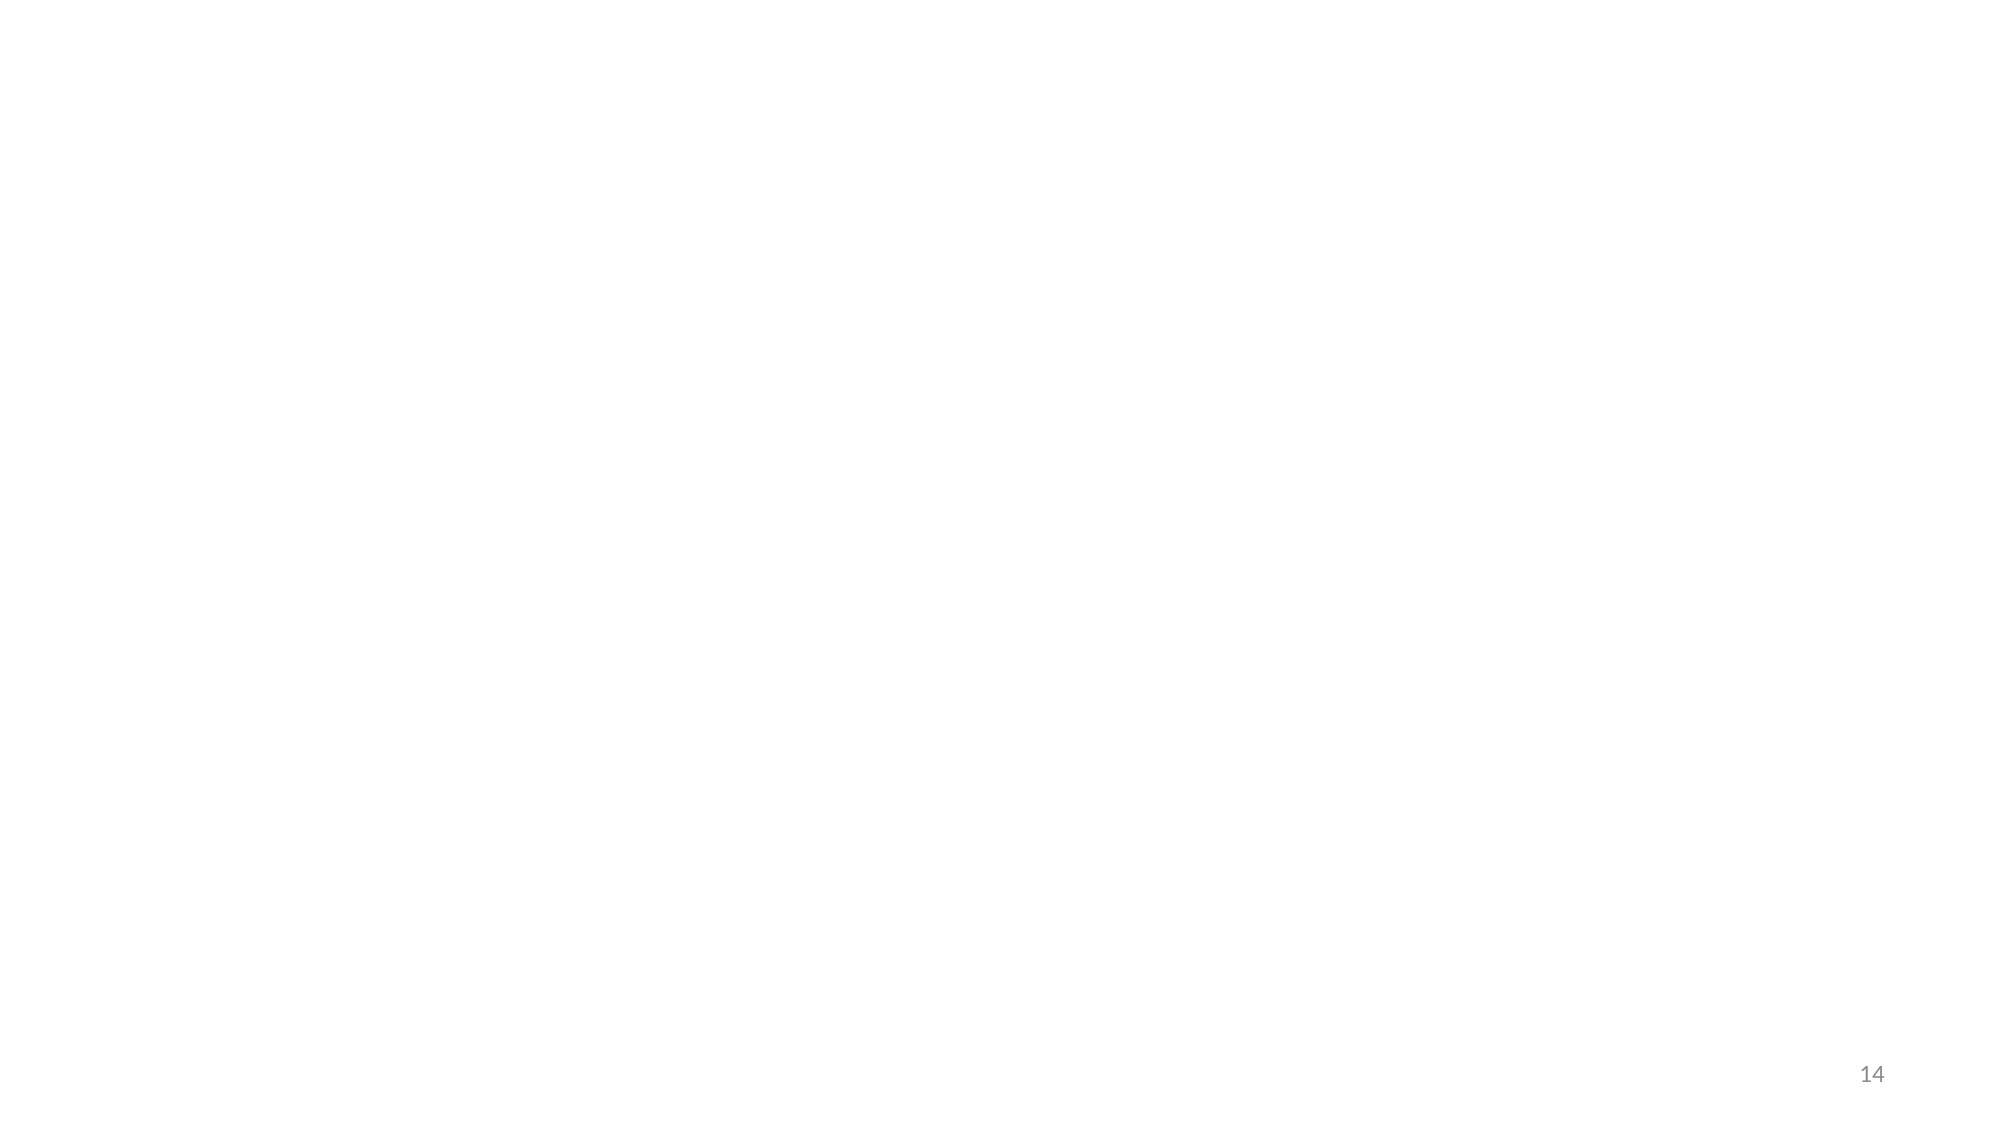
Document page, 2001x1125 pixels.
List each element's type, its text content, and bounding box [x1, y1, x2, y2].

slide_number 14 [1433, 1042, 1900, 1103]
